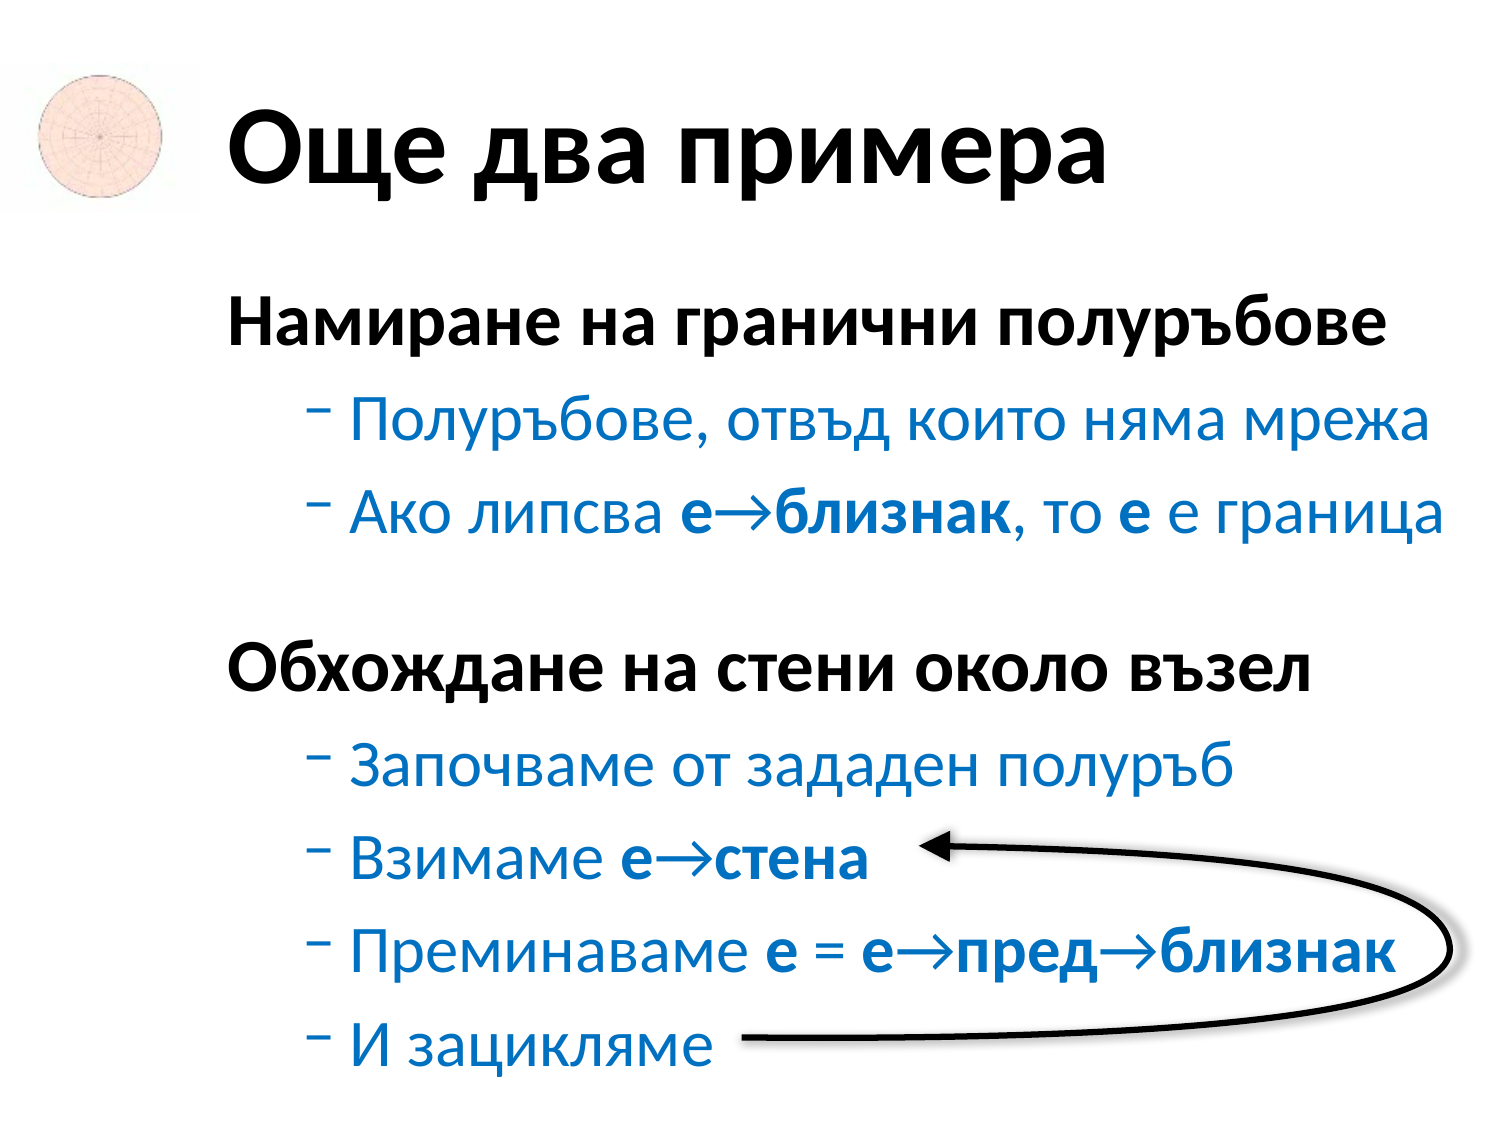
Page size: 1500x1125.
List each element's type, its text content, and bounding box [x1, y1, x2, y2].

title Още два примера [212, 45, 1500, 233]
list Намиране на гранични полуръбове Полуръбове, отвъд които няма мрежа Ако липсва е→близнак, то е е граница Обхождане на стени около възел Започваме от зададен полуръб Взимаме е→стена Преминаваме е = е→пред→близнак И зацикляме [212, 262, 1500, 1100]
picture [0, 63, 200, 212]
text_box [741, 835, 1451, 1039]
